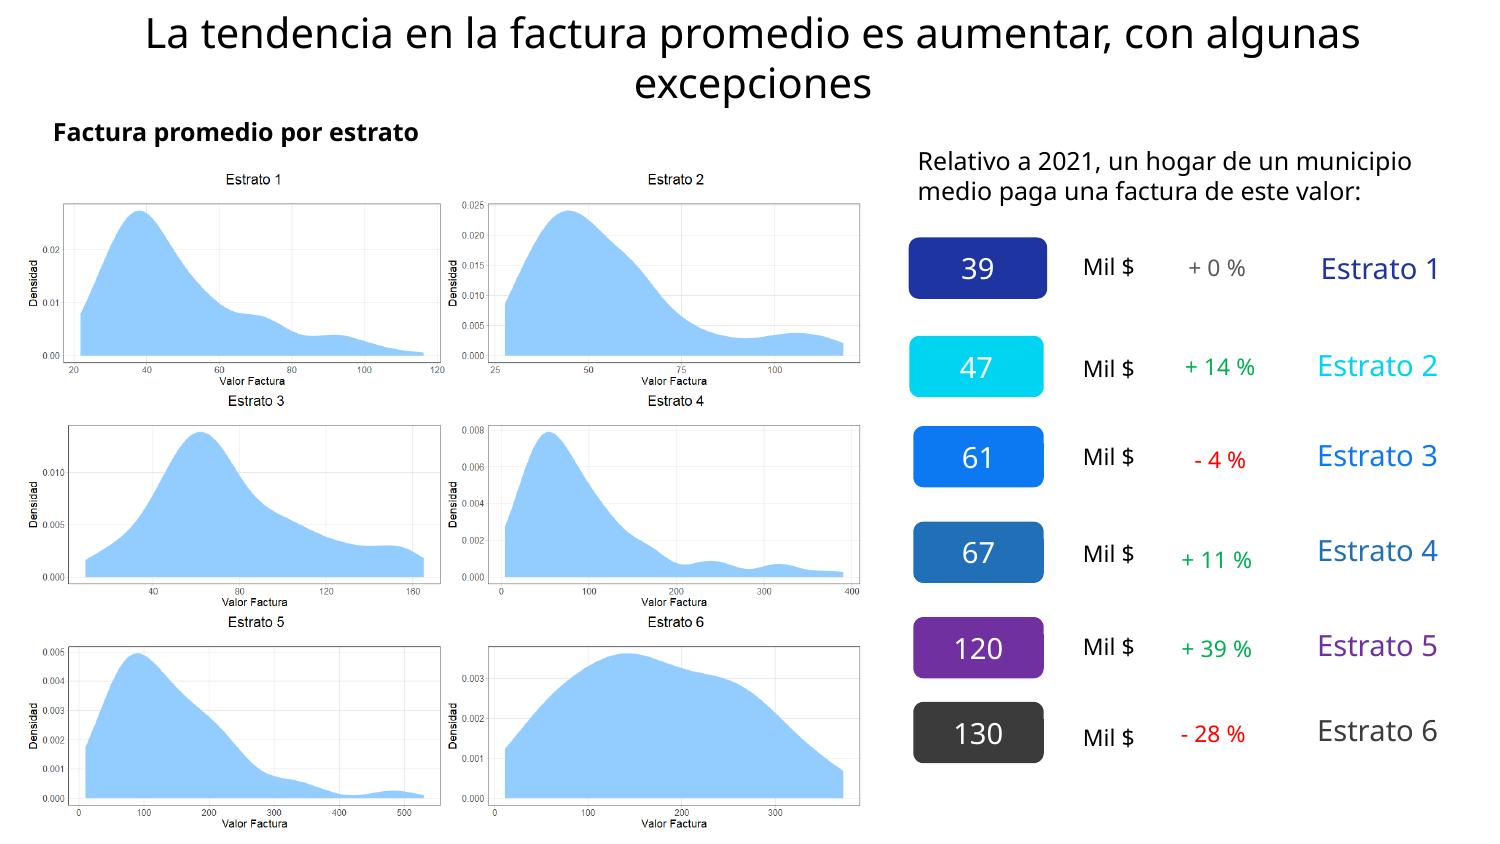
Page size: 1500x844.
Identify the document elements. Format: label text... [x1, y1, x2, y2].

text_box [913, 521, 1454, 584]
title La tendencia en la factura promedio es aumentar, con algunas excepciones [17, 17, 1489, 97]
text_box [913, 425, 1454, 488]
picture [25, 170, 865, 834]
text_box Relativo a 2021, un hogar de un municipio medio paga una factura de este valor: [902, 118, 1467, 233]
text_box Factura promedio por estrato [37, 91, 864, 170]
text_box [909, 335, 1454, 398]
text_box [913, 701, 1454, 764]
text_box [908, 237, 1458, 300]
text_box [913, 616, 1454, 679]
